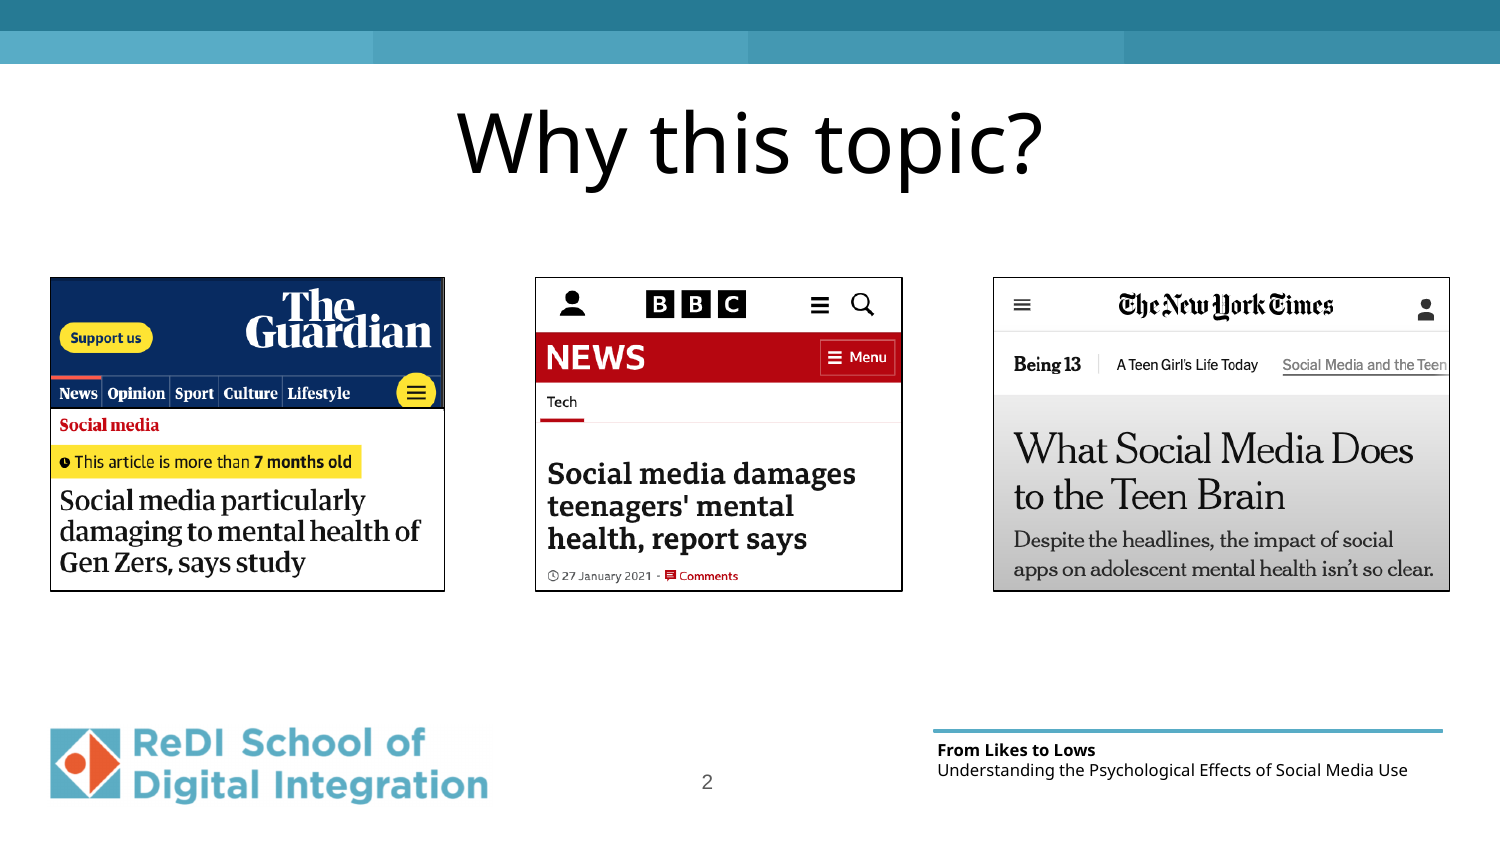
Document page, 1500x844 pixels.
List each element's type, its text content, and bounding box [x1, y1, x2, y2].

title Why this topic? [51, 93, 1449, 188]
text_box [50, 278, 444, 591]
slide_number ‹#› [662, 748, 753, 814]
picture [535, 278, 902, 591]
picture [993, 278, 1450, 591]
picture [47, 724, 493, 807]
